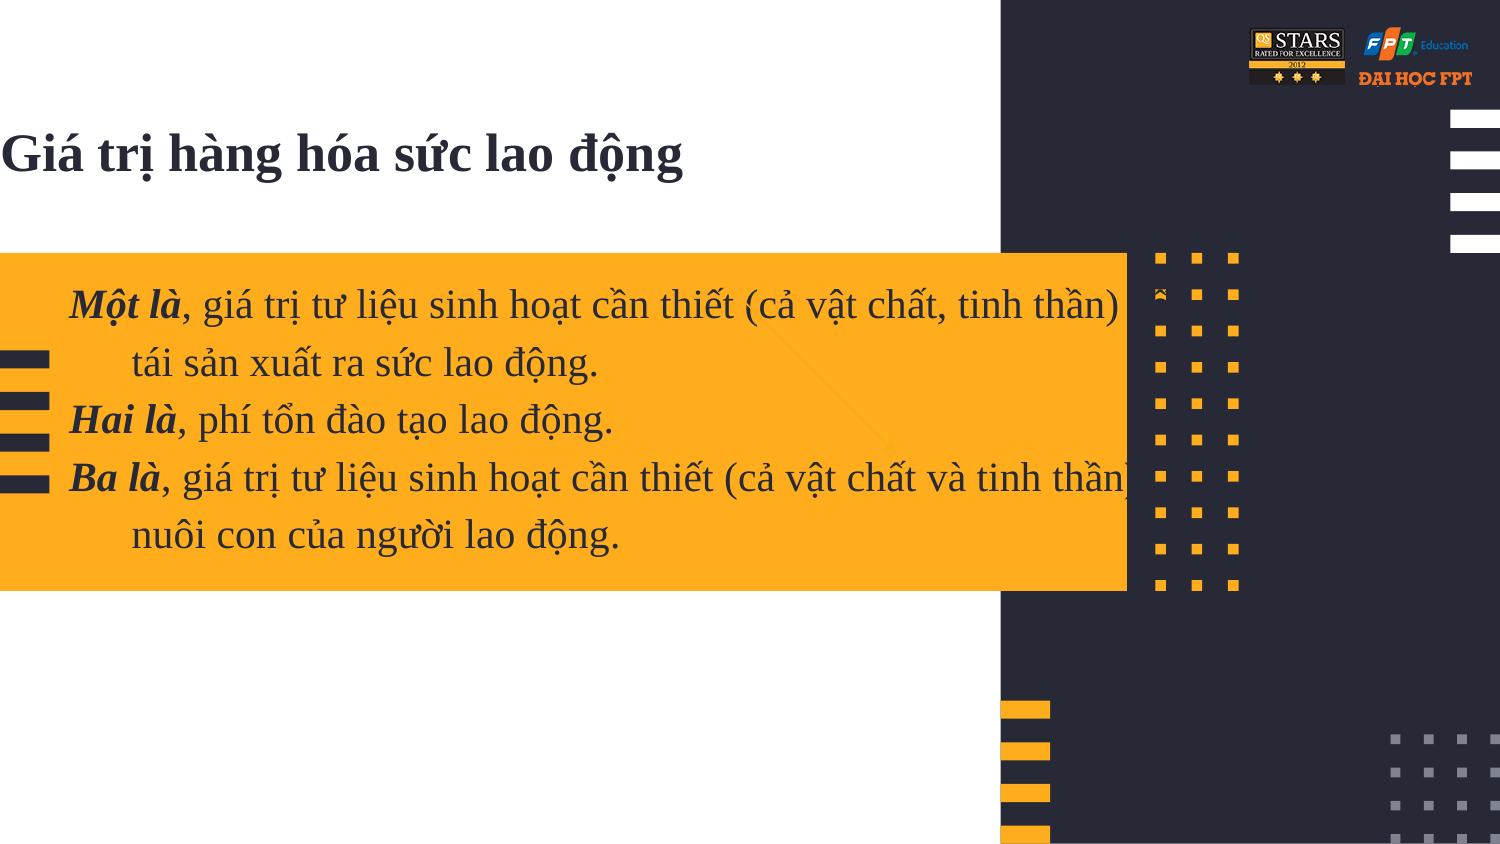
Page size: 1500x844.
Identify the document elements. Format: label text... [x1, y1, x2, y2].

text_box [745, 302, 896, 454]
picture [1249, 26, 1472, 87]
text_box Một là, giá trị tư liệu sinh hoạt cần thiết (cả vật chất, tinh thần) để tái sản xuất ra sức lao động. Hai là, phí tổn đào tạo lao động. Ba là, giá trị tư liệu sinh hoạt cần thiết (cả vật chất và tinh thần) nuôi con của người lao động. [56, 269, 1196, 590]
text_box Giá trị hàng hóa sức lao động [0, 100, 1287, 208]
